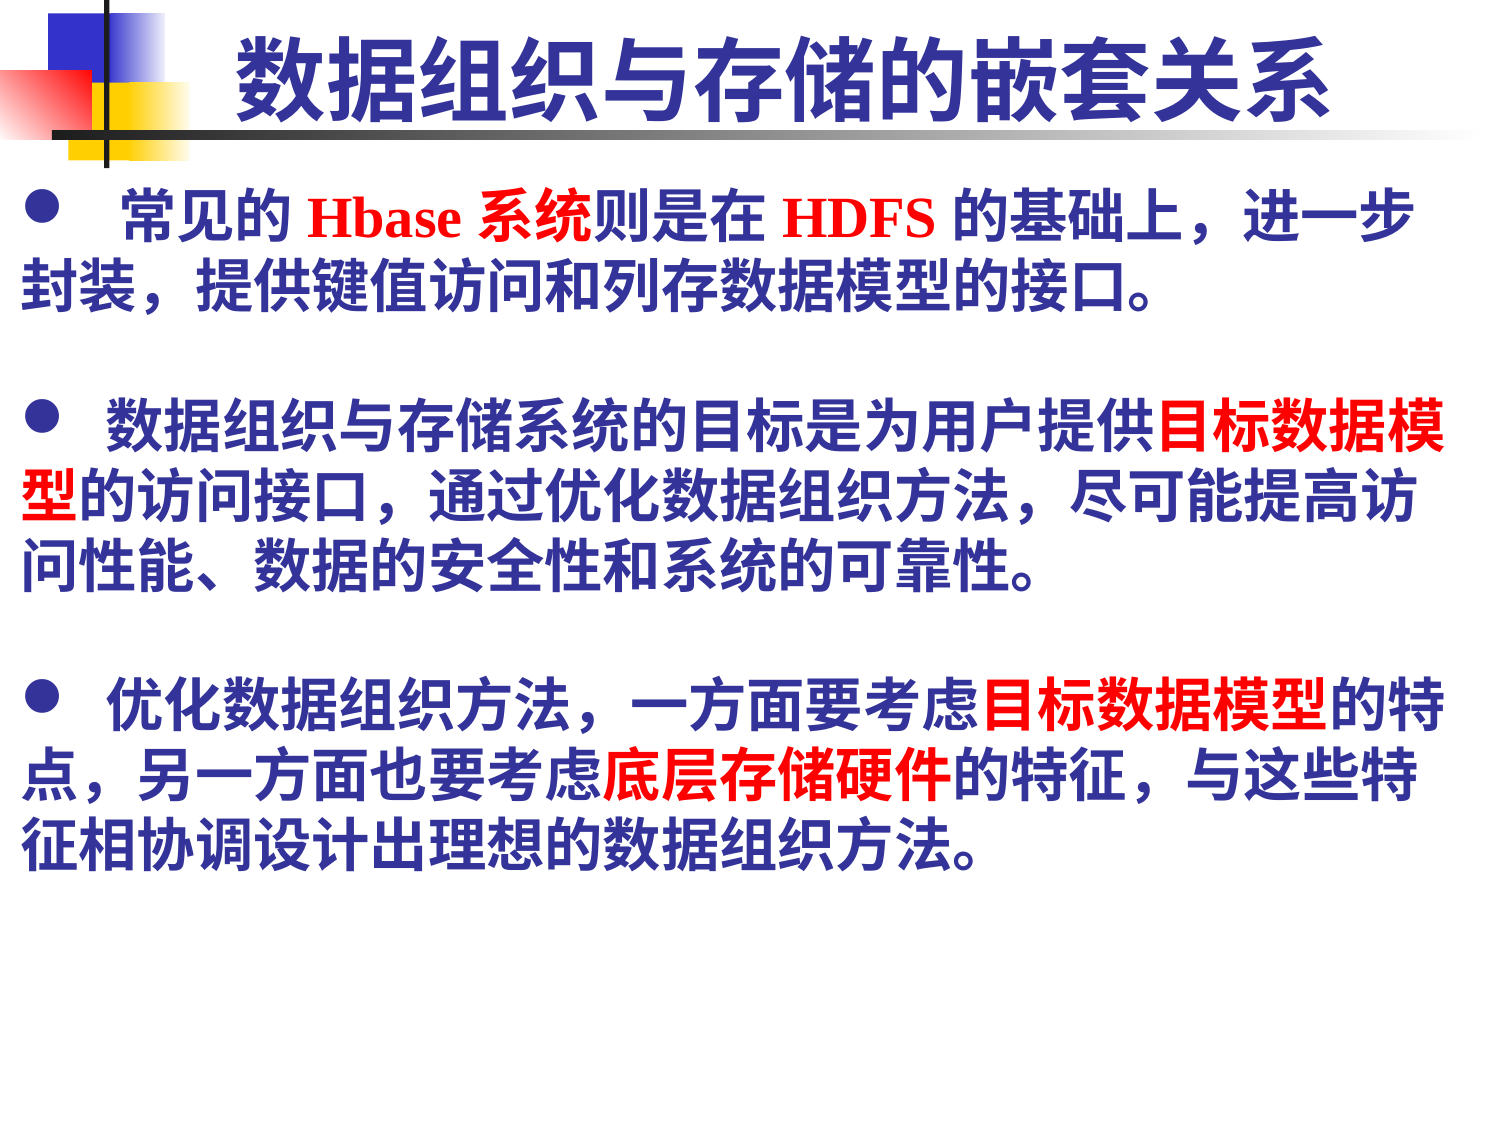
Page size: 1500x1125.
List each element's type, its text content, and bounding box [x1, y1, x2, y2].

title 数据组织与存储的嵌套关系 [147, 6, 1423, 142]
text_box 常见的Hbase系统则是在HDFS的基础上，进一步封装，提供键值访问和列存数据模型的接口。 数据组织与存储系统的目标是为用户提供目标数据模型的访问接口，通过优化数据组织方法，尽可能提高访问性能、数据的安全性和系统的可靠性。 优化数据组织方法，一方面要考虑目标数据模型的特点，另一方面也要考虑底层存储硬件的特征，与这些特征相协调设计出理想的数据组织方法。 [5, 171, 1477, 956]
